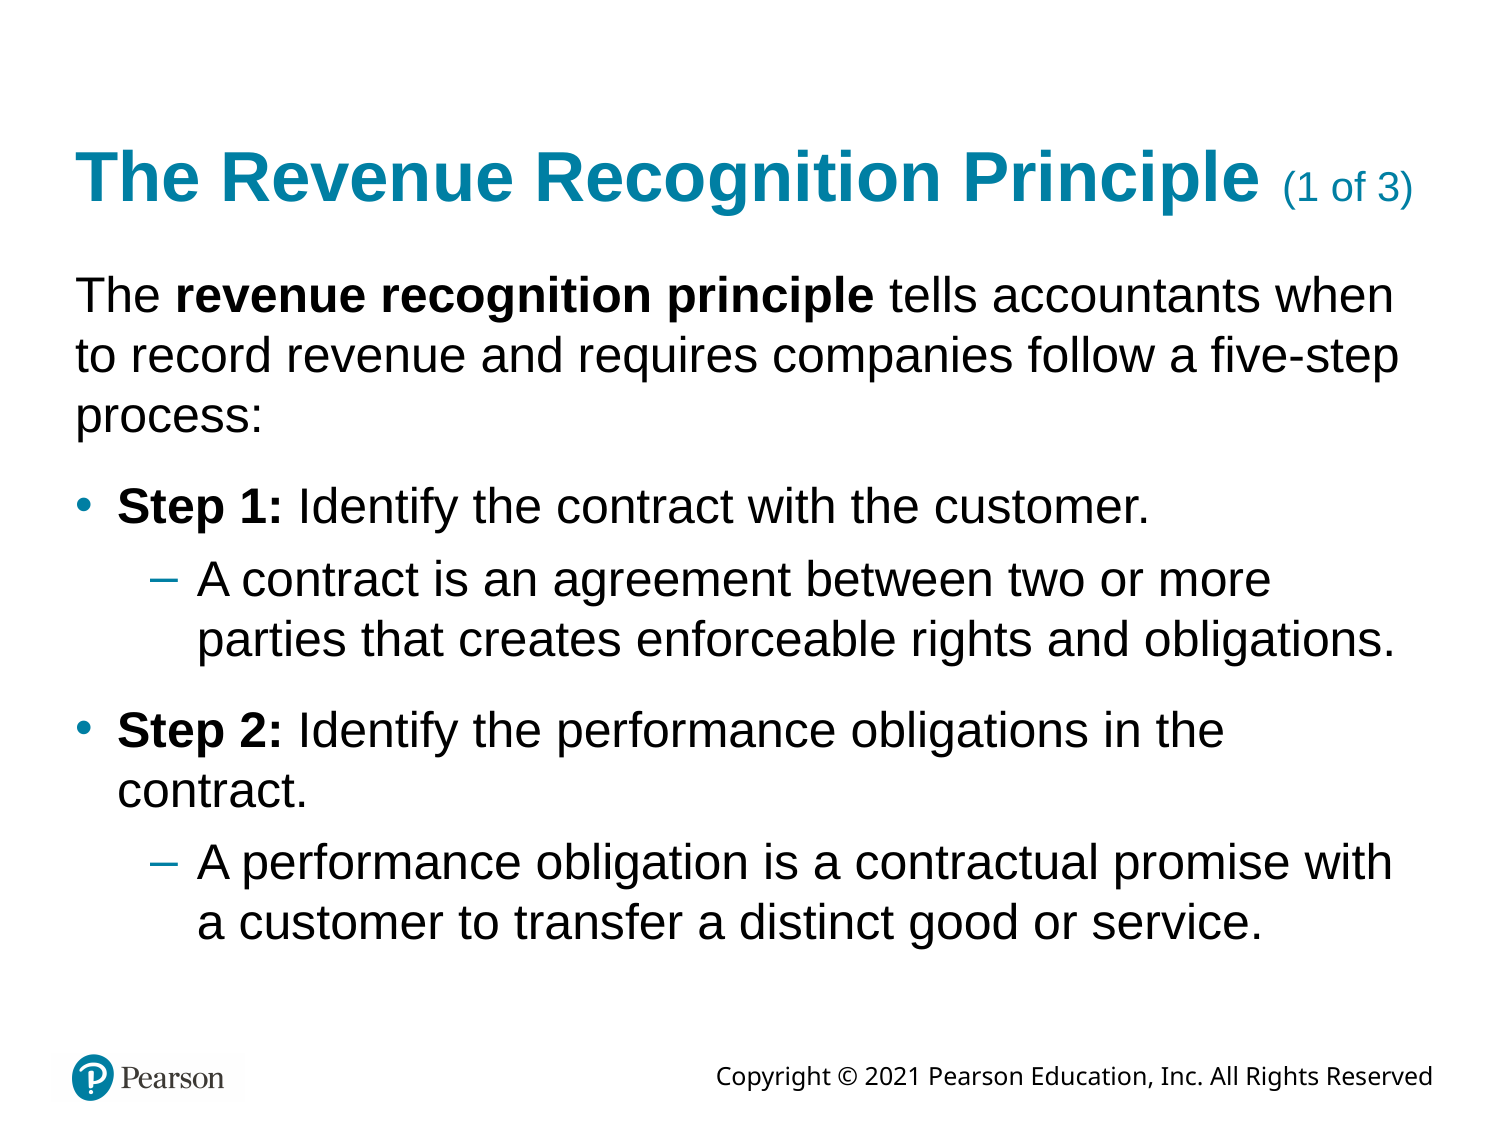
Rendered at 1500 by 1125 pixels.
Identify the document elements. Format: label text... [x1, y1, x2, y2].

picture [51, 1053, 245, 1102]
list The revenue recognition principle tells accountants when to record revenue and requires companies follow a five-step process: Step 1: Identify the contract with the customer. A contract is an agreement between two or more parties that creates enforceable rights and obligations. Step 2: Identify the performance obligations in the contract. A performance obligation is a contractual promise with a customer to transfer a distinct good or service. [75, 262, 1425, 975]
title The Revenue Recognition Principle (1 of 3) [75, 35, 1450, 216]
